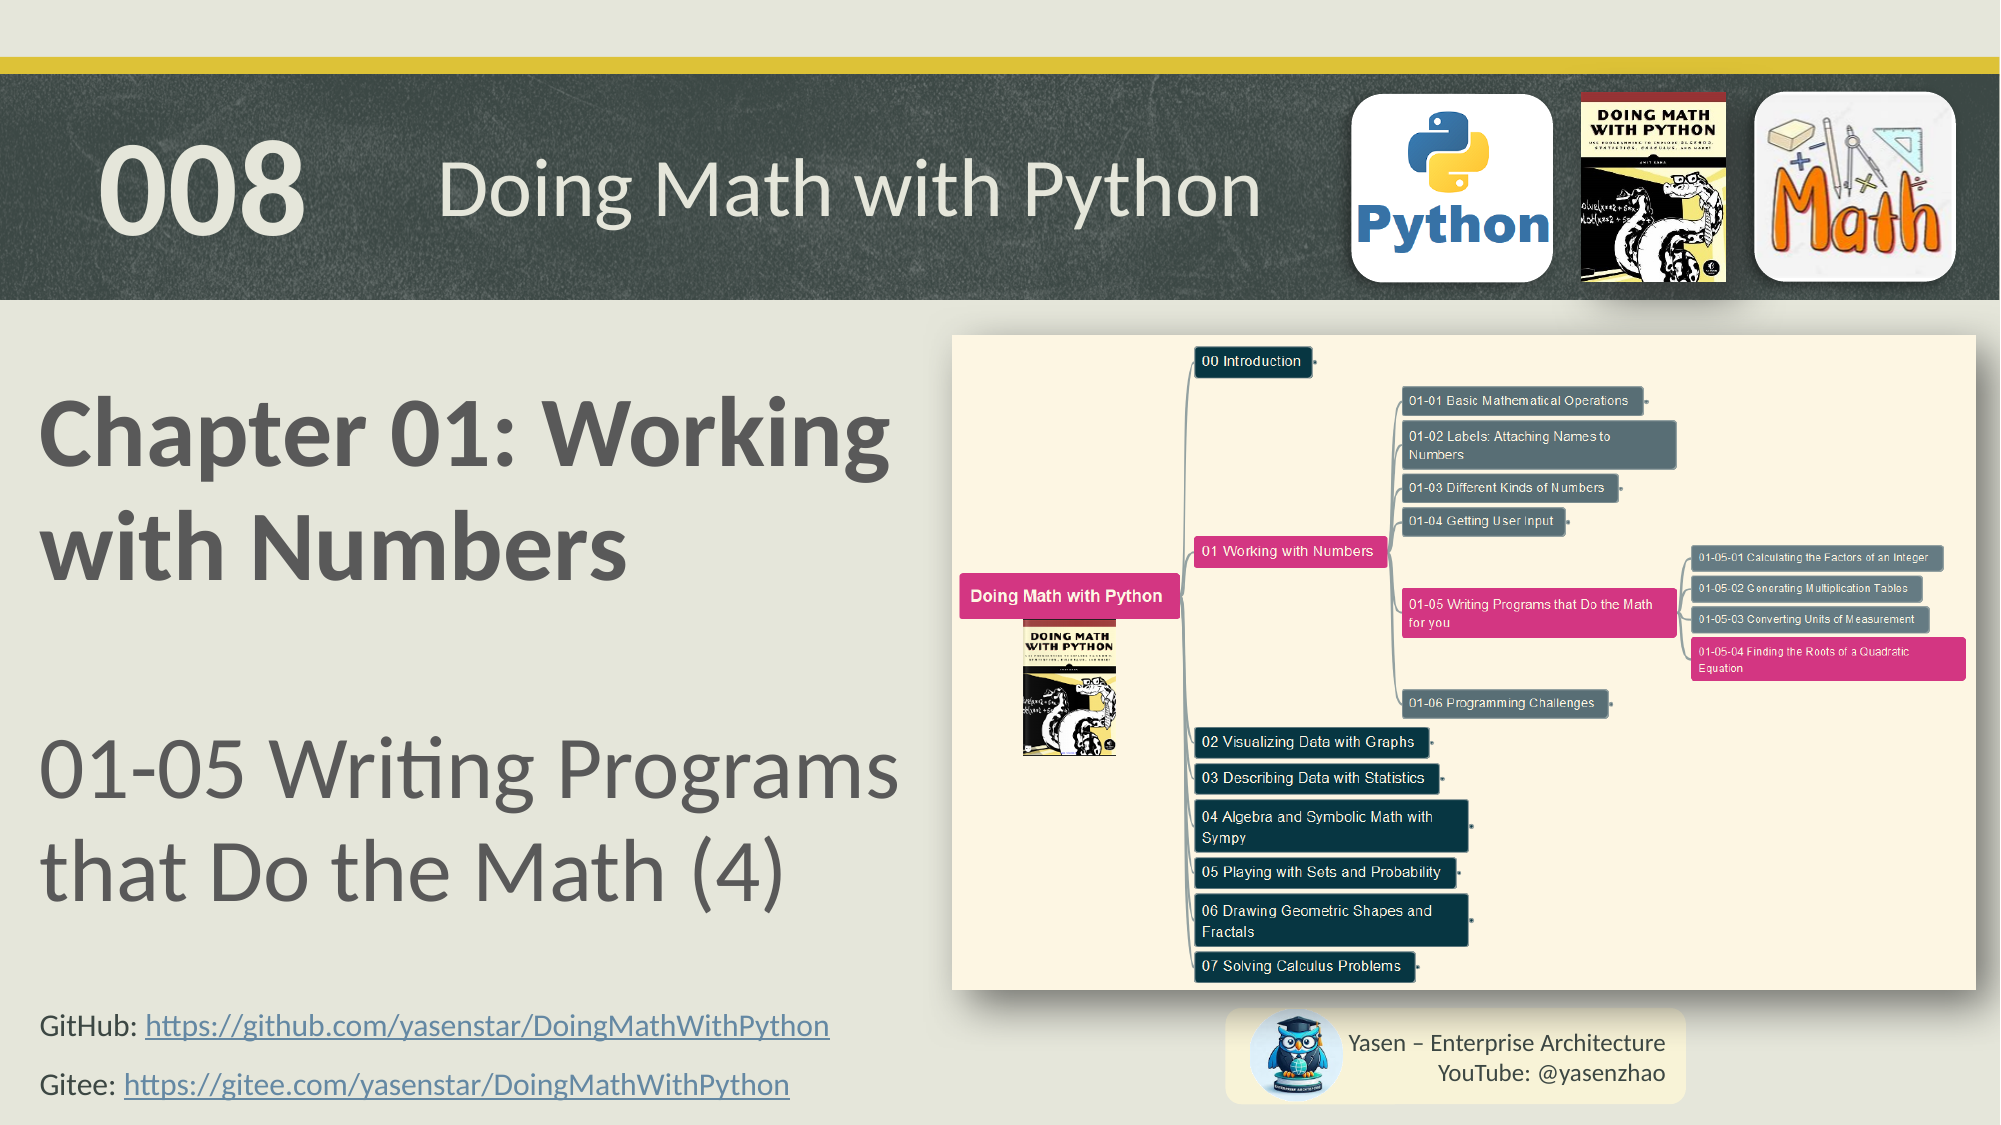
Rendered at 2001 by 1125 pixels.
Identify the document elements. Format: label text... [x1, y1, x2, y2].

text_box GitHub: https://github.com/yasenstar/DoingMathWithPython Gitee: https://gitee.com/yasenstar/DoingMathWithPython [24, 997, 864, 1112]
text_box Chapter 01: Working with Numbers 01-05 Writing Programs that Do the Math (4) [24, 355, 939, 942]
picture [0, 74, 2000, 300]
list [952, 335, 1976, 990]
title Doing Math with Python [422, 76, 1284, 300]
text_box 008 [48, 132, 359, 244]
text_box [1225, 1007, 1686, 1105]
